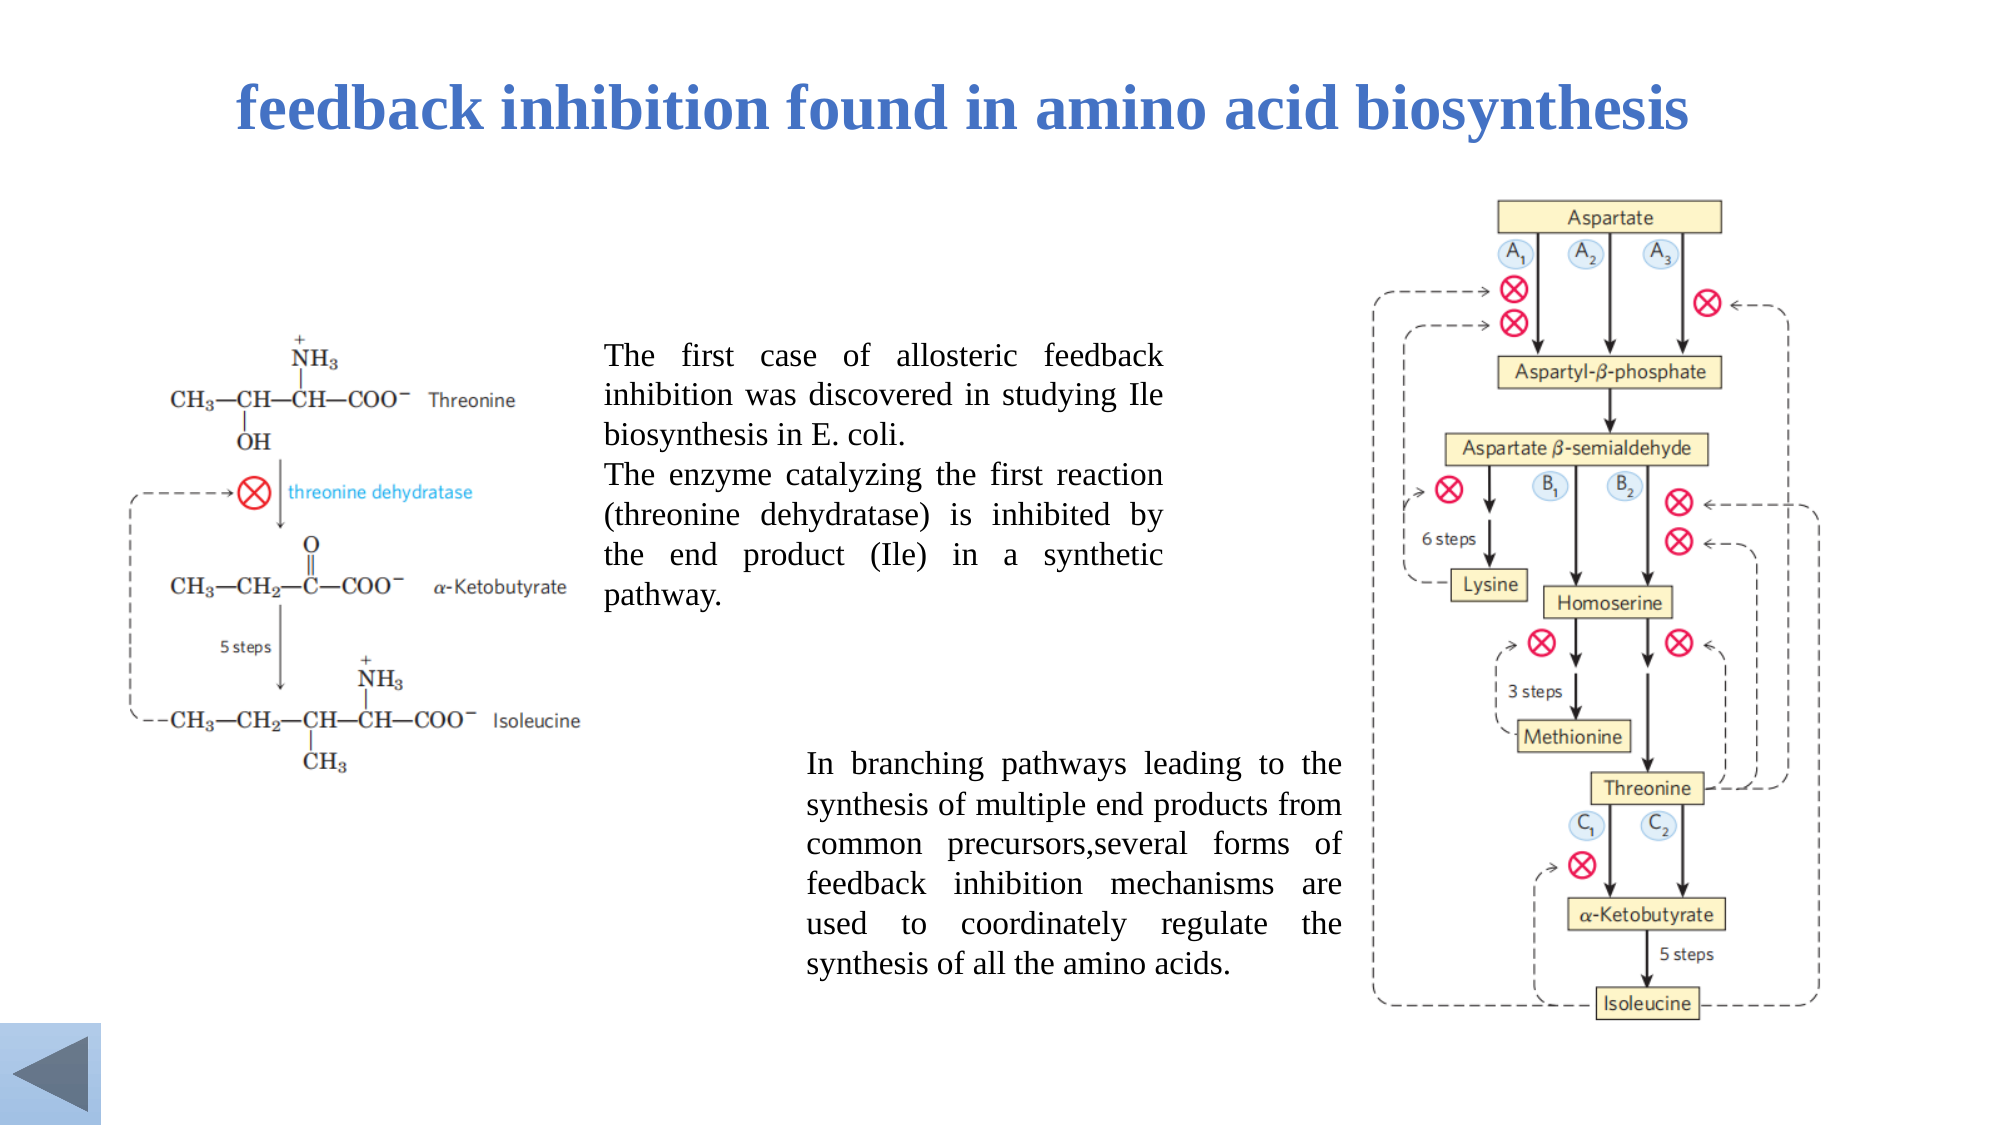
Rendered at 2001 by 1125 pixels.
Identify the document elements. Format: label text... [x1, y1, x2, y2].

title feedback inhibition found in amino acid biosynthesis [221, 0, 1792, 218]
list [114, 312, 608, 784]
text_box In branching pathways leading to the synthesis of multiple end products from common precursors,several forms of feedback inhibition mechanisms are used to coordinately regulate the synthesis of all the amino acids. [791, 734, 1343, 989]
picture [1343, 172, 1919, 1034]
text_box The first case of allosteric feedback inhibition was discovered in studying Ile biosynthesis in E. coli. The enzyme catalyzing the first reaction (threonine dehydratase) is inhibited by the end product (Ile) in a synthetic pathway. [608, 325, 1180, 620]
text_box [0, 1023, 102, 1125]
